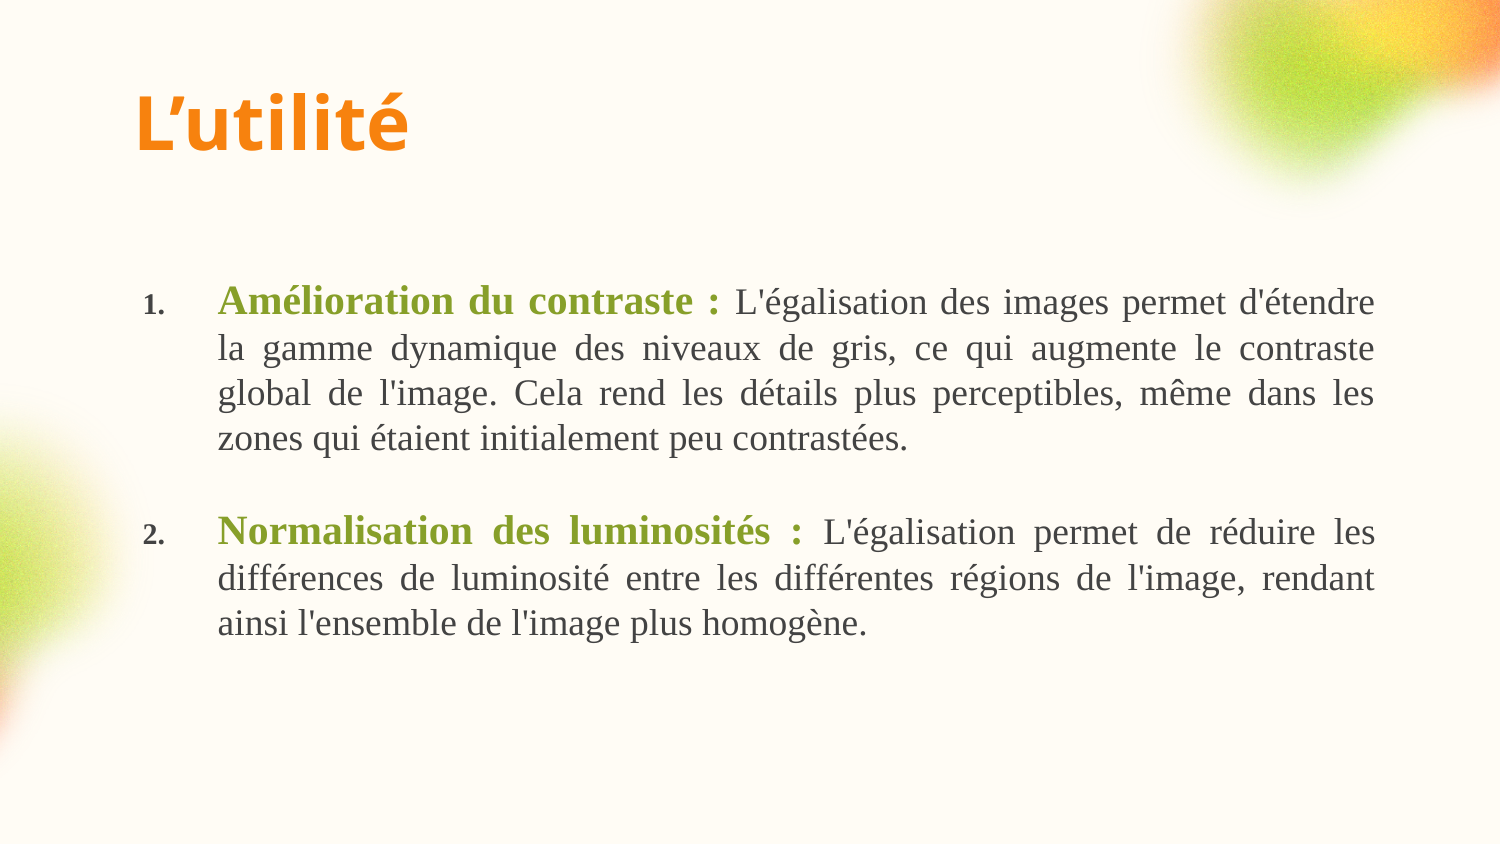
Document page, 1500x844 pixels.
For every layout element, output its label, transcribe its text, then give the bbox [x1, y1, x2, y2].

title L’utilité [118, 72, 1382, 167]
list Amélioration du contraste : L'égalisation des images permet d'étendre la gamme dynamique des niveaux de gris, ce qui augmente le contraste global de l'image. Cela rend les détails plus perceptibles, même dans les zones qui étaient initialement peu contrastées. Normalisation des luminosités : L'égalisation permet de réduire les différences de luminosité entre les différentes régions de l'image, rendant ainsi l'ensemble de l'image plus homogène. [127, 257, 1392, 640]
picture [0, 0, 1500, 842]
